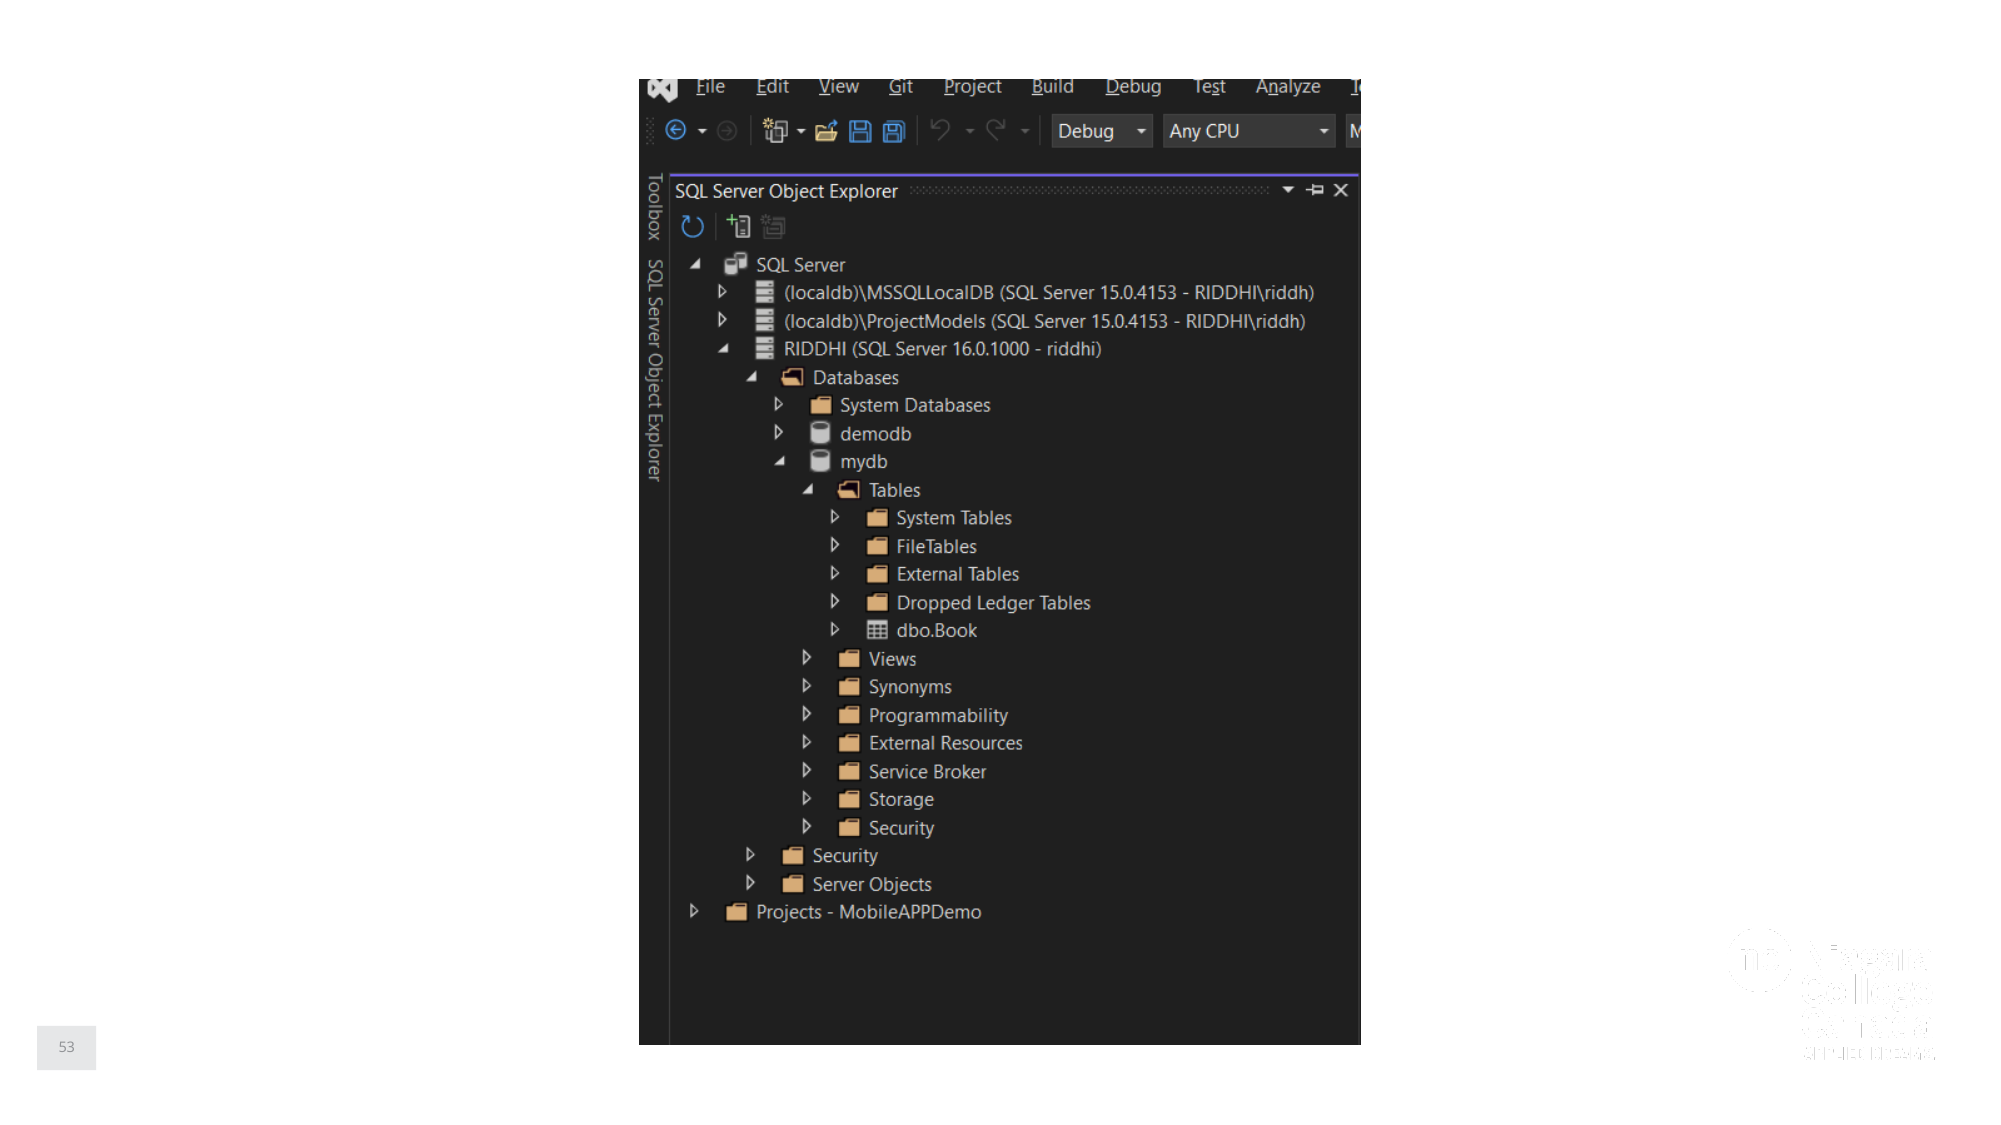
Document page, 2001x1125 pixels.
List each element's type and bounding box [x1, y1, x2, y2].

picture [639, 79, 1361, 1045]
